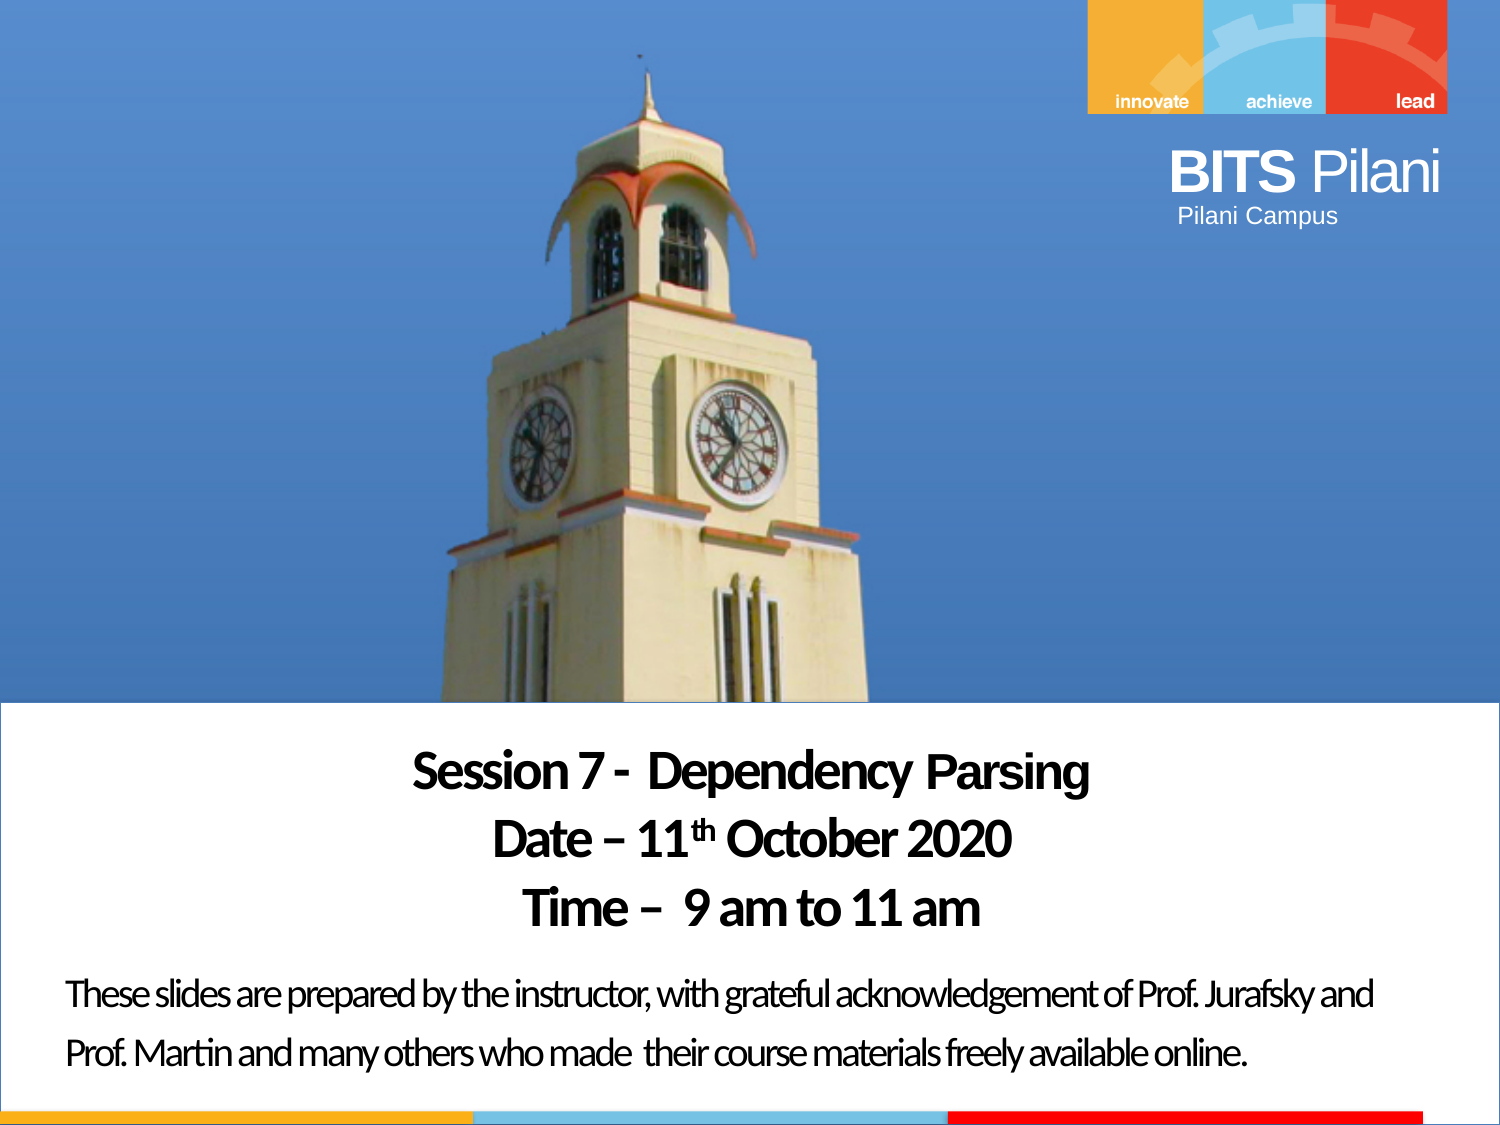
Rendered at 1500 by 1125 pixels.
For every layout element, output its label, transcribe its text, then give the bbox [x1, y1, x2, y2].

list Session 7 - Dependency Parsing Date – 11th October 2020 Time – 9 am to 11 am These slides are prepared by the instructor, with grateful acknowledgement of Prof. Jurafsky and Prof. Martin and many others who made their course materials freely available online. [50, 725, 1438, 1088]
picture [0, 0, 1500, 702]
